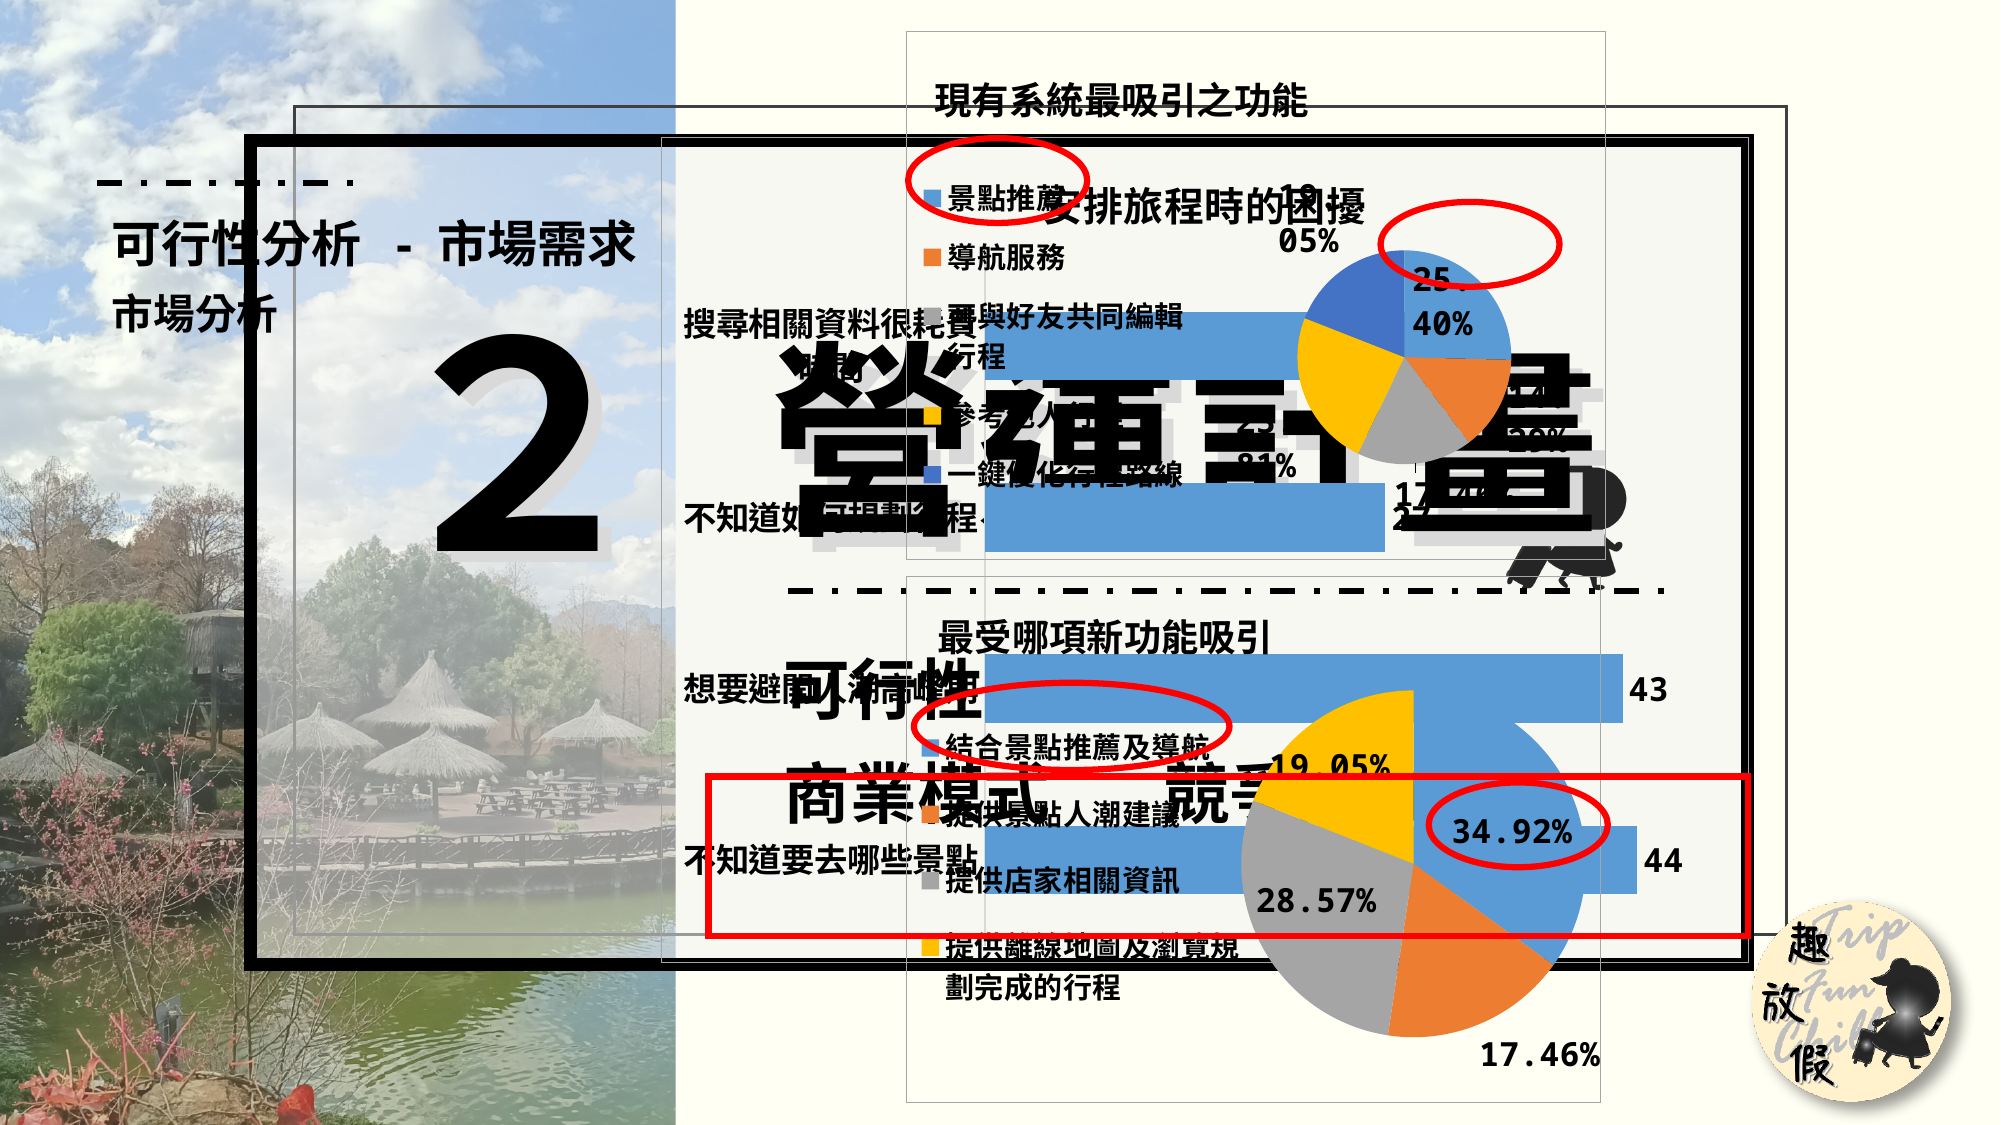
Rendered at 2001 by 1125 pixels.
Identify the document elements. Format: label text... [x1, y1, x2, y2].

text_box 可行性分析 - 市場需求 [96, 204, 661, 280]
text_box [358, 256, 591, 632]
text_box 市場分析 [96, 280, 358, 346]
picture [1748, 884, 1956, 1111]
chart [661, 31, 1749, 1103]
